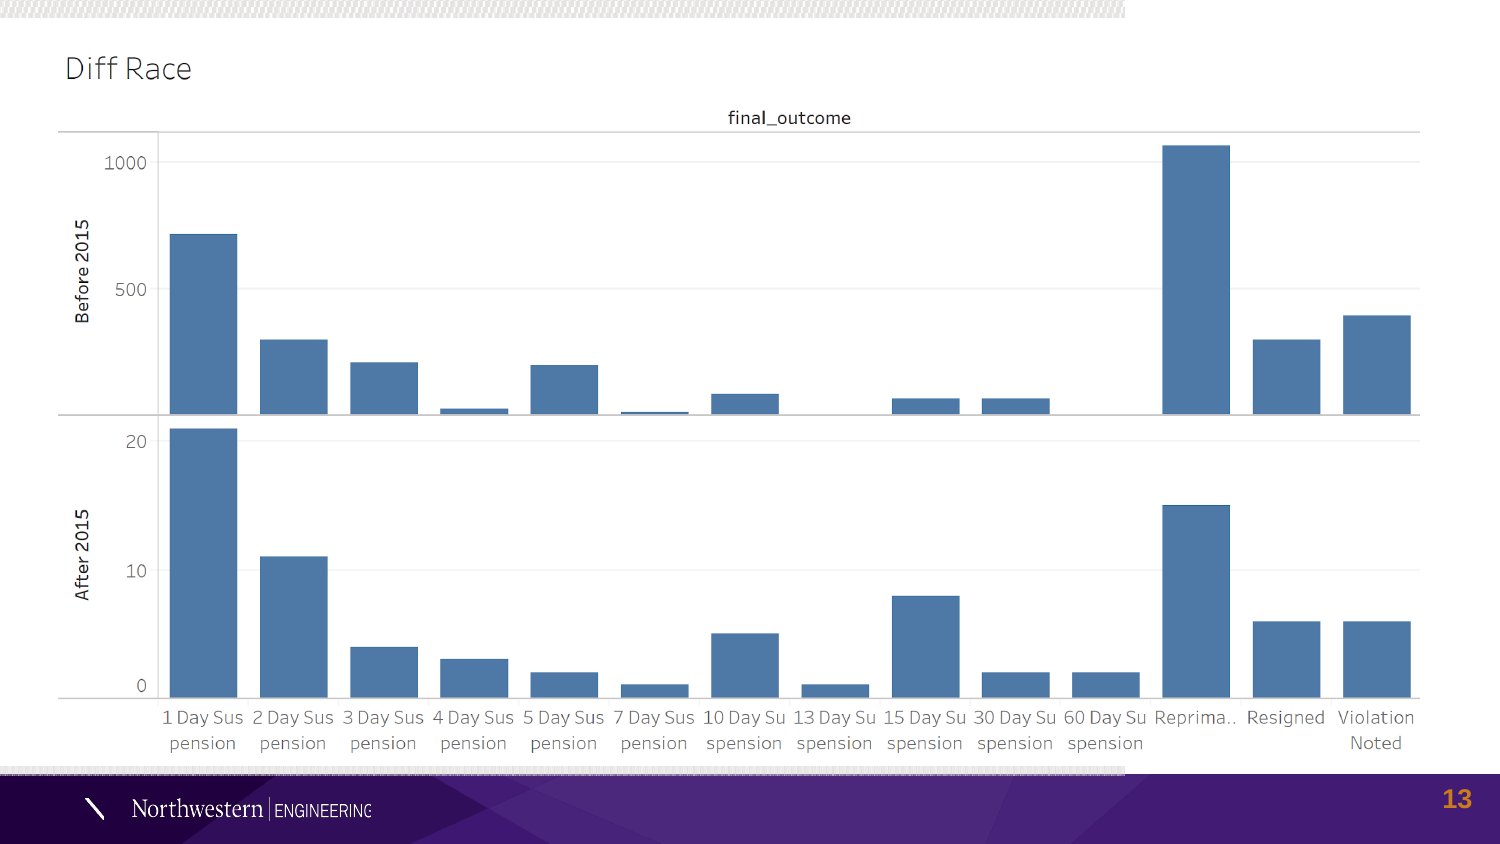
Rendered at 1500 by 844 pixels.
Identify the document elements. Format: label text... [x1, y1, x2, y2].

picture [0, 0, 1125, 18]
picture [0, 766, 1500, 844]
picture [57, 42, 1421, 758]
slide_number ‹#› [1389, 764, 1480, 830]
